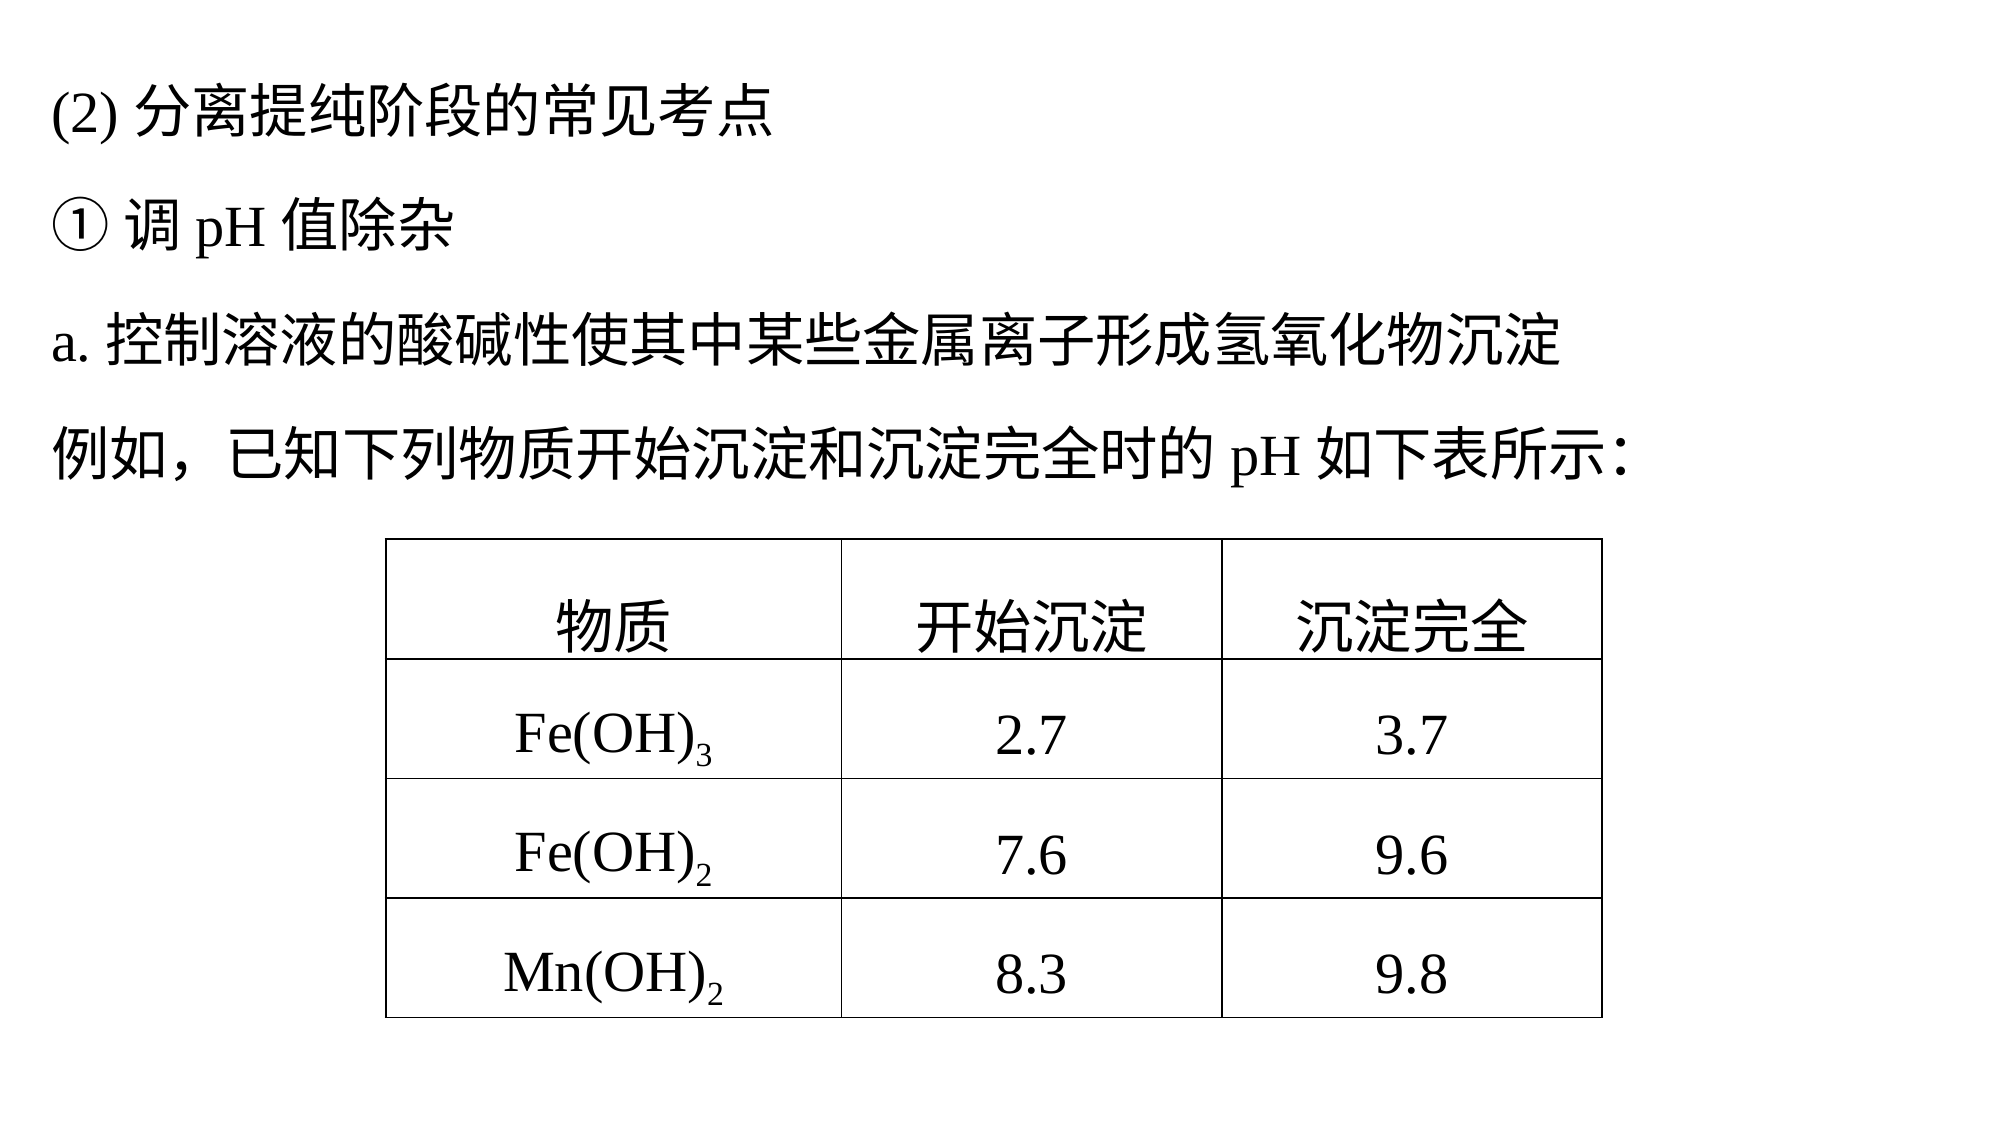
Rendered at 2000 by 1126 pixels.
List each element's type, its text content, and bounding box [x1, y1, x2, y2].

table_cell Mn(OH)2 [387, 899, 841, 1017]
table_header 物质 [387, 540, 841, 658]
table_header 沉淀完全 [1223, 540, 1601, 658]
table_cell 7.6 [842, 779, 1221, 897]
text_box (2)分离提纯阶段的常见考点 ①调pH值除杂 a.控制溶液的酸碱性使其中某些金属离子形成氢氧化物沉淀 例如，已知下列物质开始沉淀和沉淀完全时的pH如下表所示： [31, 19, 1956, 498]
table_cell 9.6 [1223, 779, 1601, 897]
table_cell Fe(OH)3 [387, 660, 841, 778]
table_cell 9.8 [1223, 899, 1601, 1017]
table_cell Fe(OH)2 [387, 779, 841, 897]
table_cell 3.7 [1223, 660, 1601, 778]
table_cell 2.7 [842, 660, 1221, 778]
table_header 开始沉淀 [842, 540, 1221, 658]
table_cell 8.3 [842, 899, 1221, 1017]
